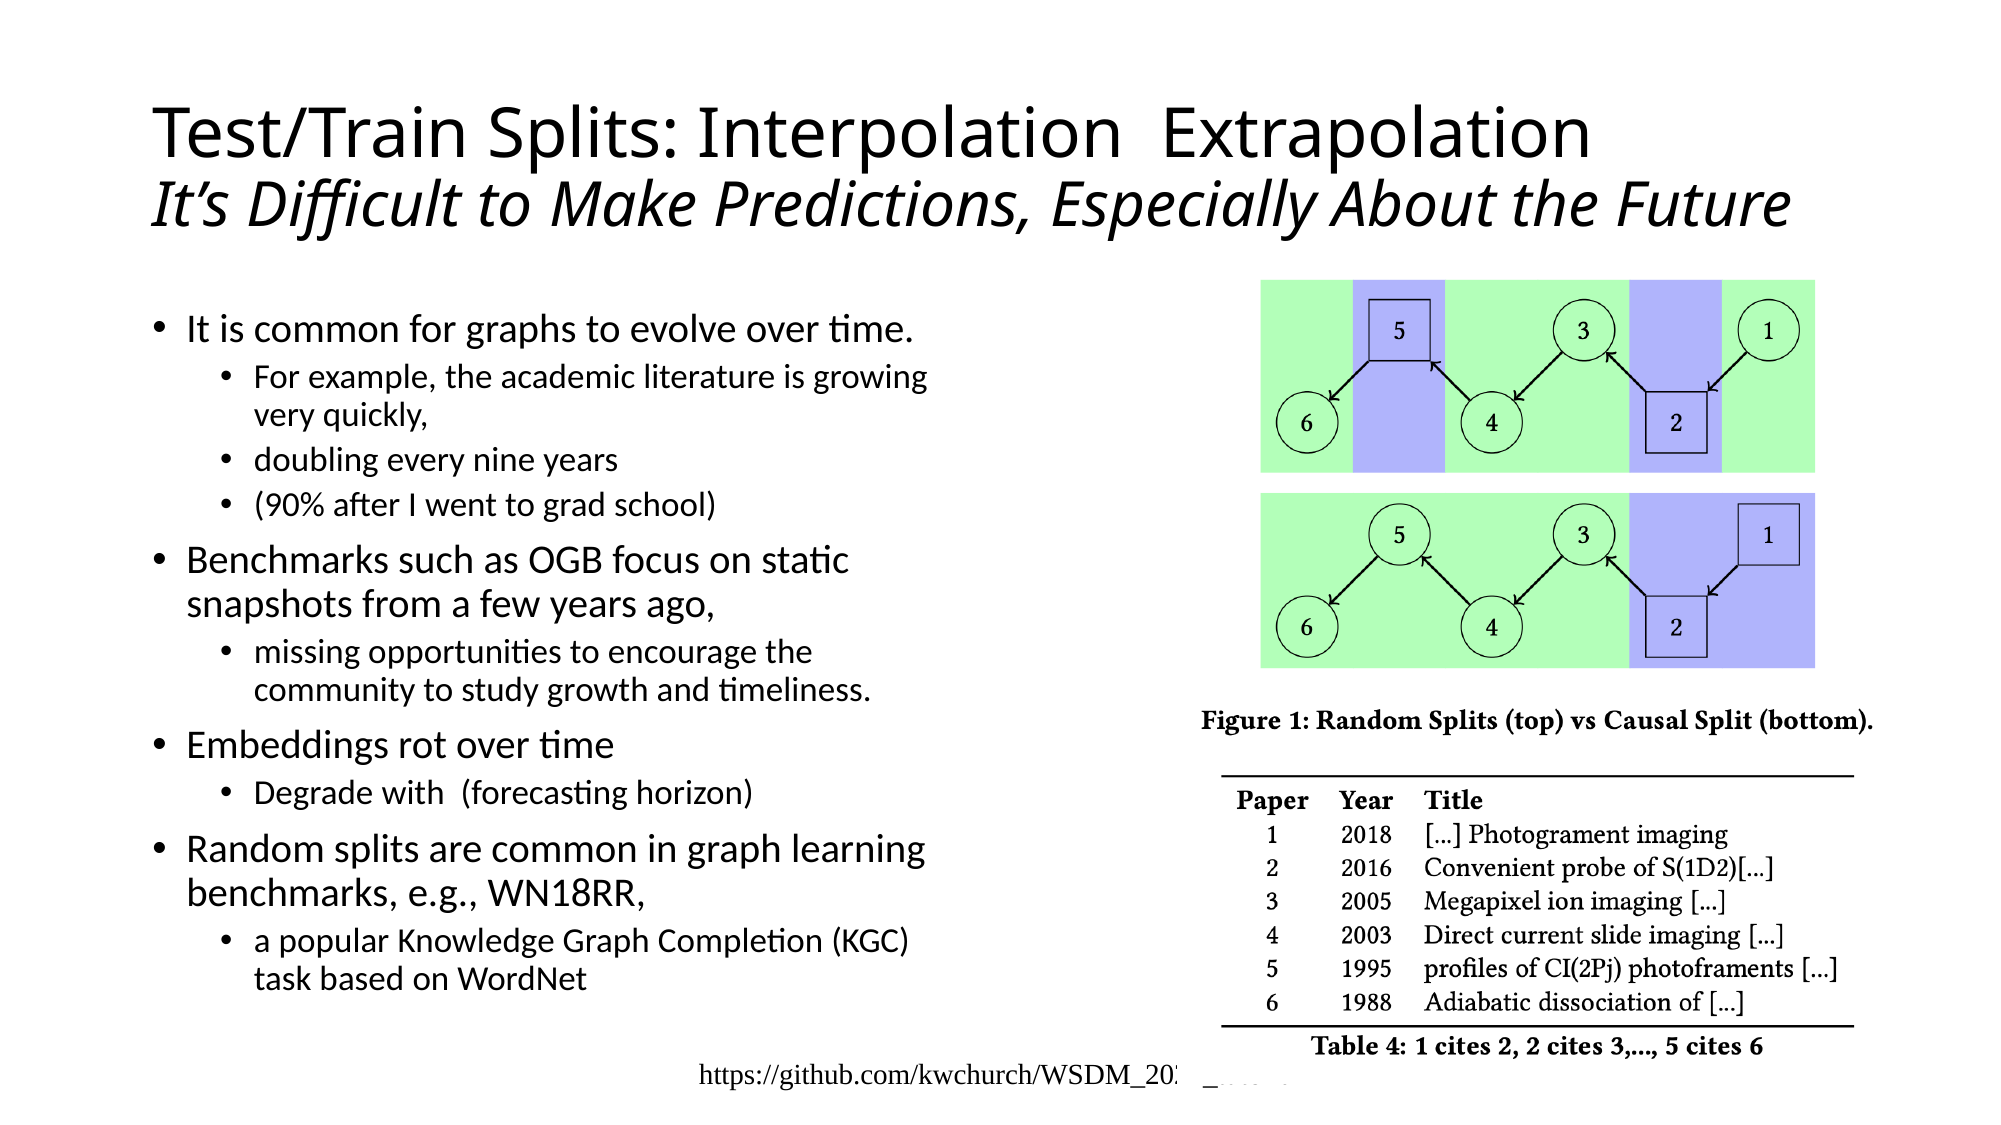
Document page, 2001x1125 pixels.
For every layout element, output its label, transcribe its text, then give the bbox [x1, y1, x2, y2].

footer https://github.com/kwchurch/WSDM_2024_tutorial [662, 1042, 1338, 1103]
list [1177, 250, 1893, 1084]
